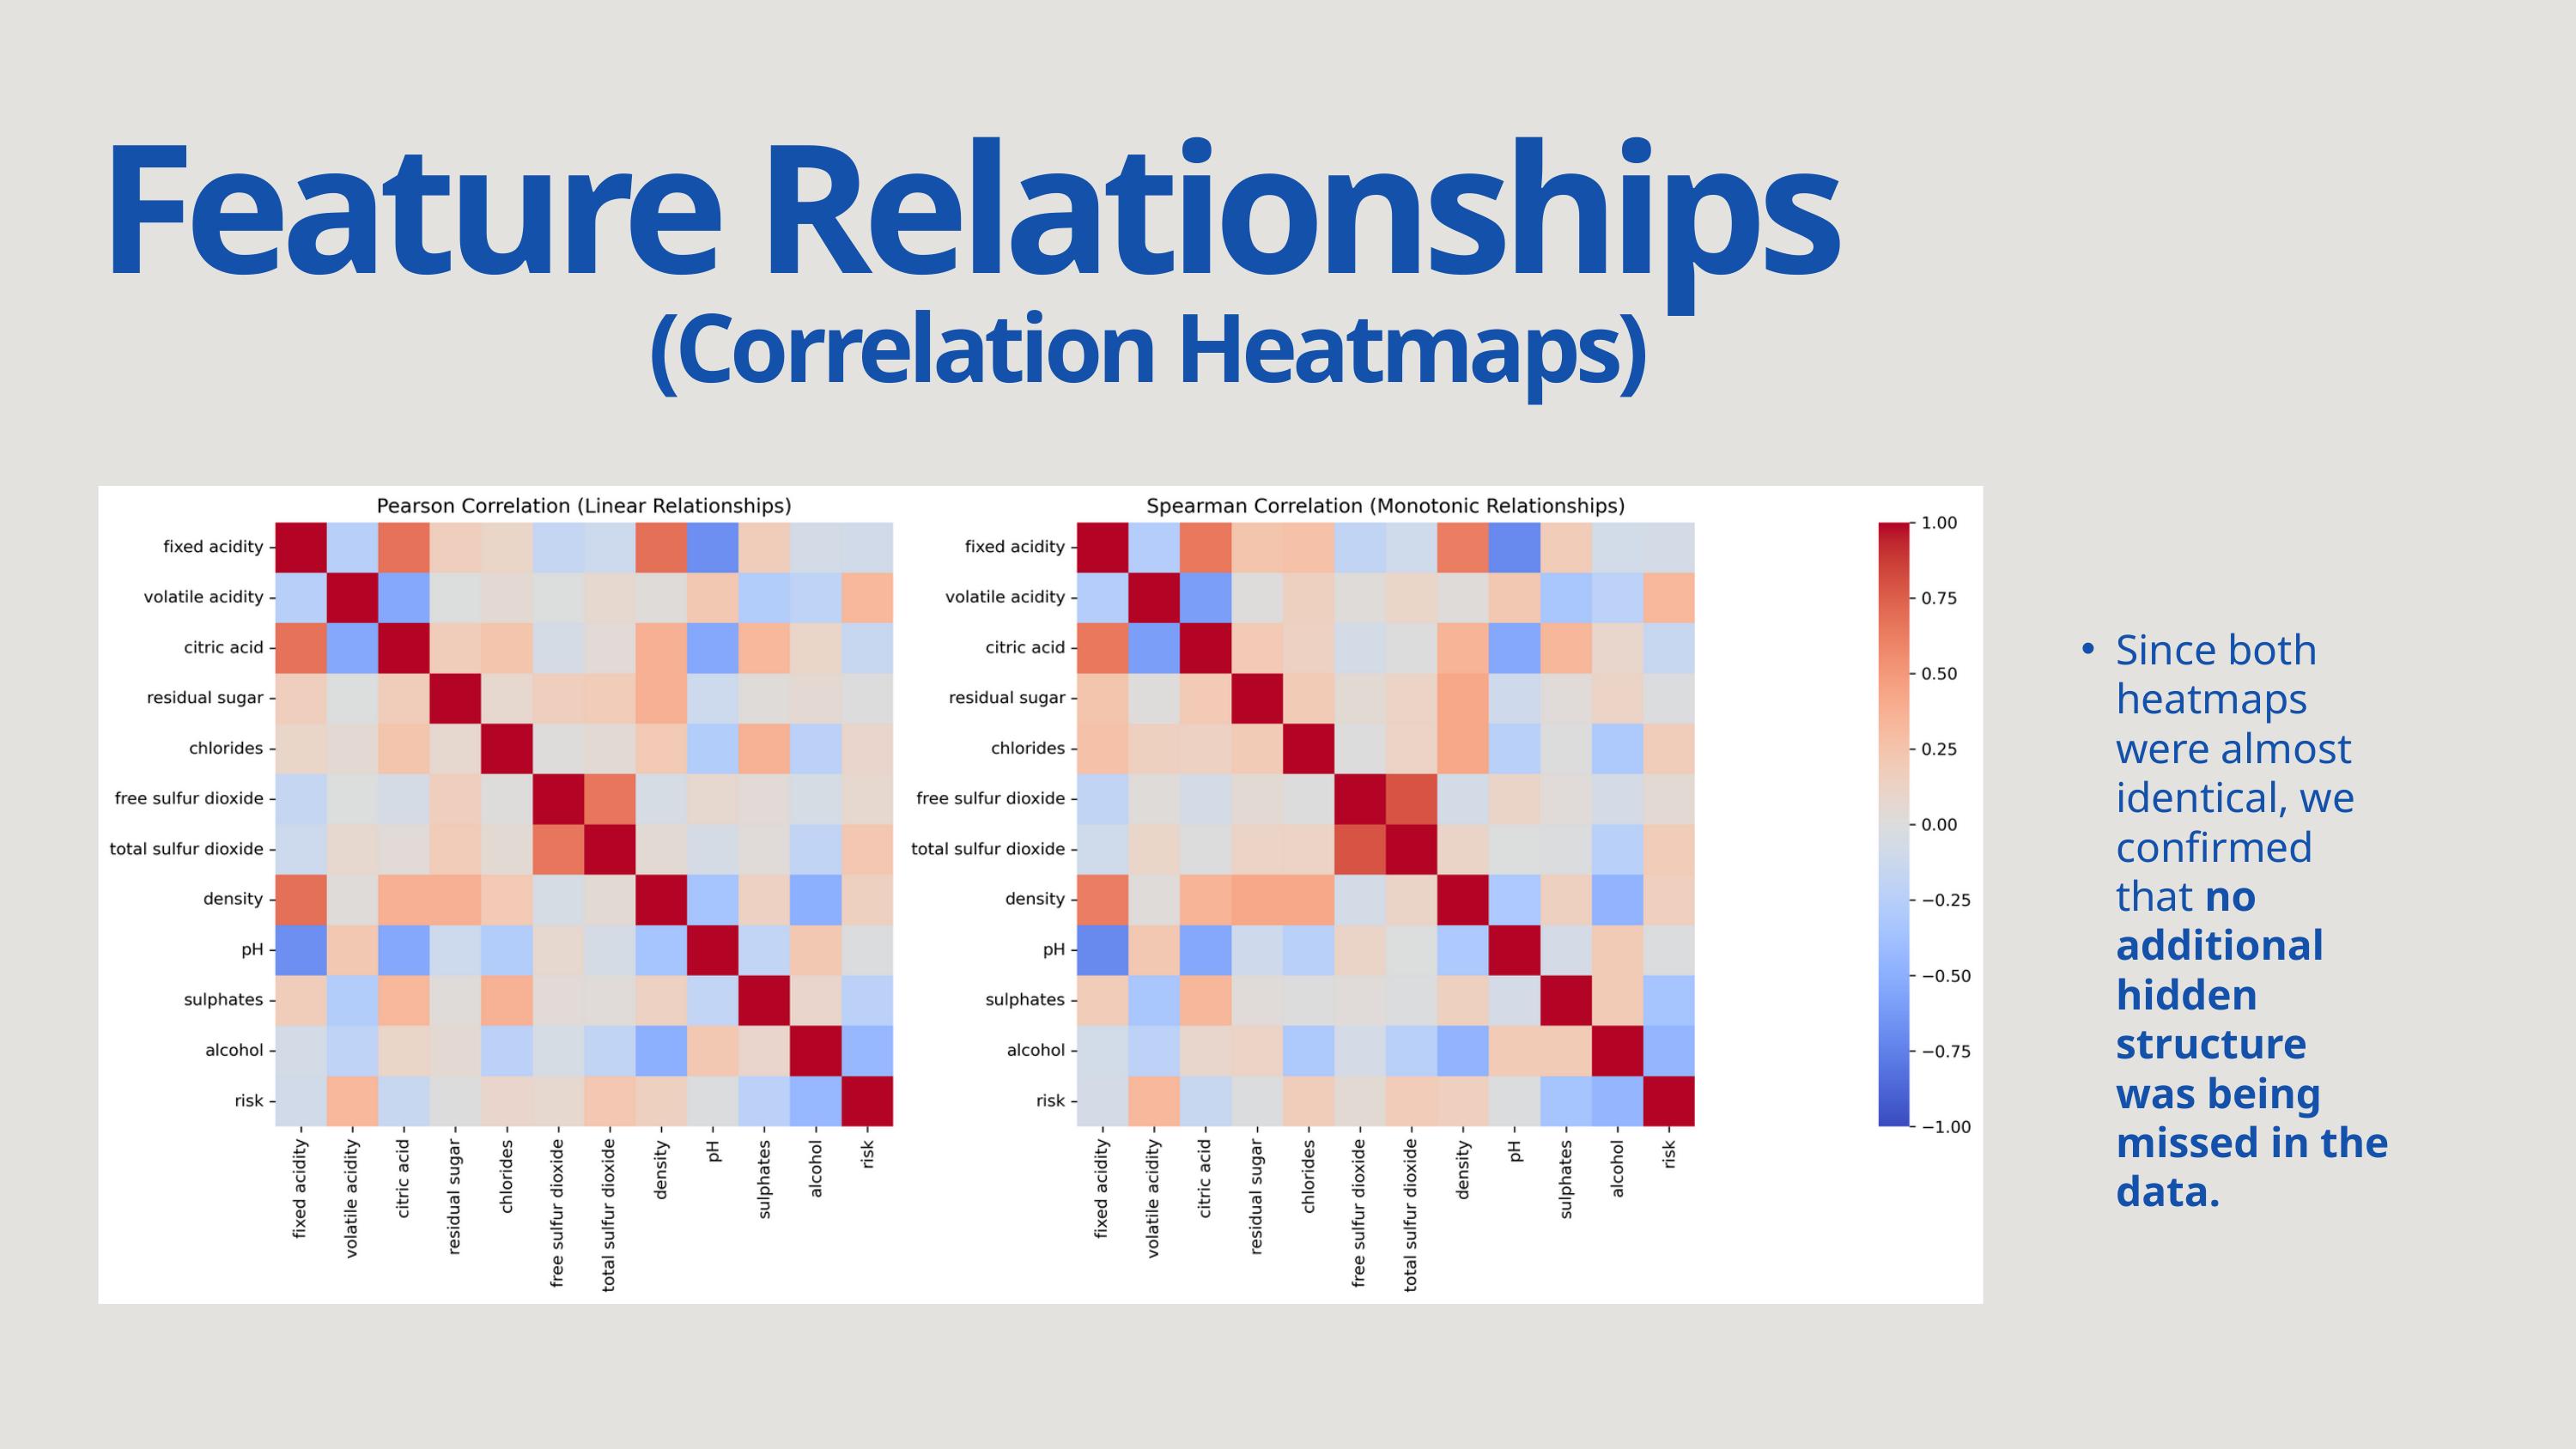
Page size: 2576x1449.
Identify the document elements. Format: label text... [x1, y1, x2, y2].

text_box (Correlation Heatmaps) [623, 306, 2576, 402]
text_box [98, 486, 1984, 1304]
text_box Since both heatmaps were almost identical, we confirmed that no additional hidden structure was being missed in the data. [2045, 623, 2395, 1216]
text_box Feature Relationships [97, 130, 2479, 309]
